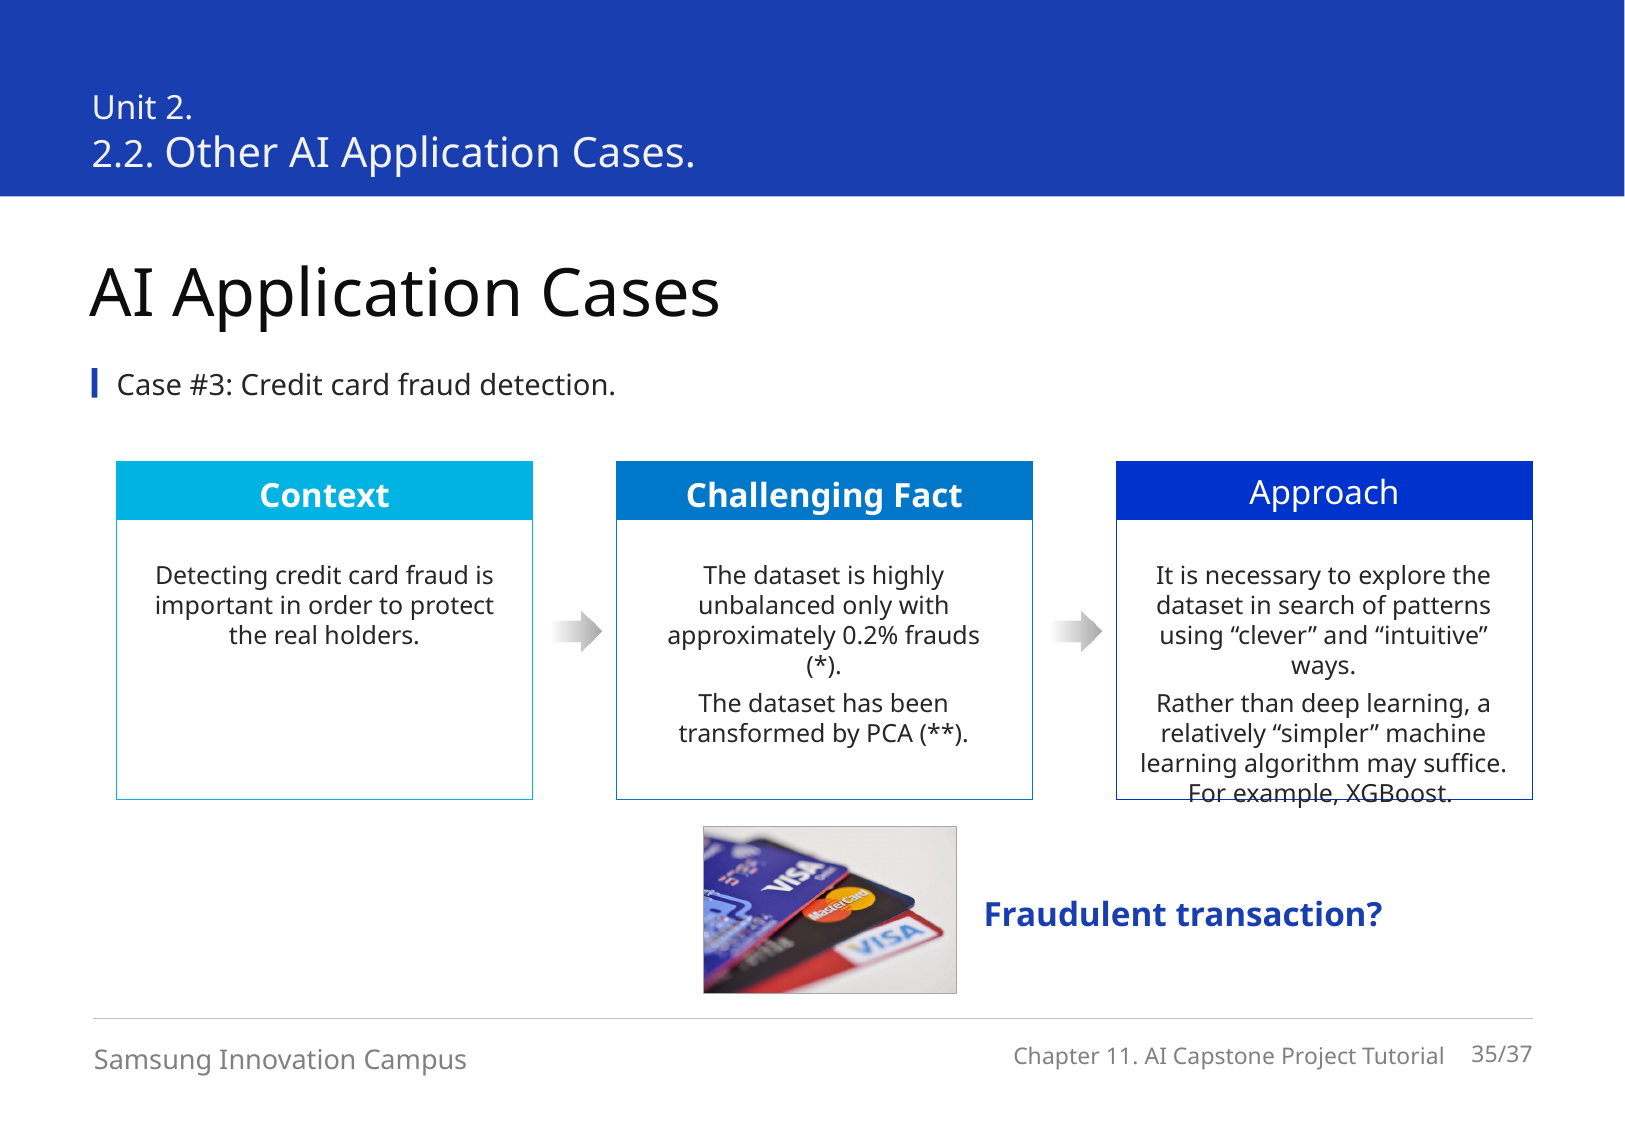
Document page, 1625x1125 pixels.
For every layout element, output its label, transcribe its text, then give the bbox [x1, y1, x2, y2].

text_box Unit 2. 2.2. Other AI Application Cases. [91, 85, 1048, 177]
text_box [116, 461, 1533, 800]
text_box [91, 366, 1533, 402]
text_box Fraudulent transaction? [968, 885, 1398, 941]
text_box AI Application Cases [89, 249, 1534, 331]
picture [704, 826, 957, 994]
